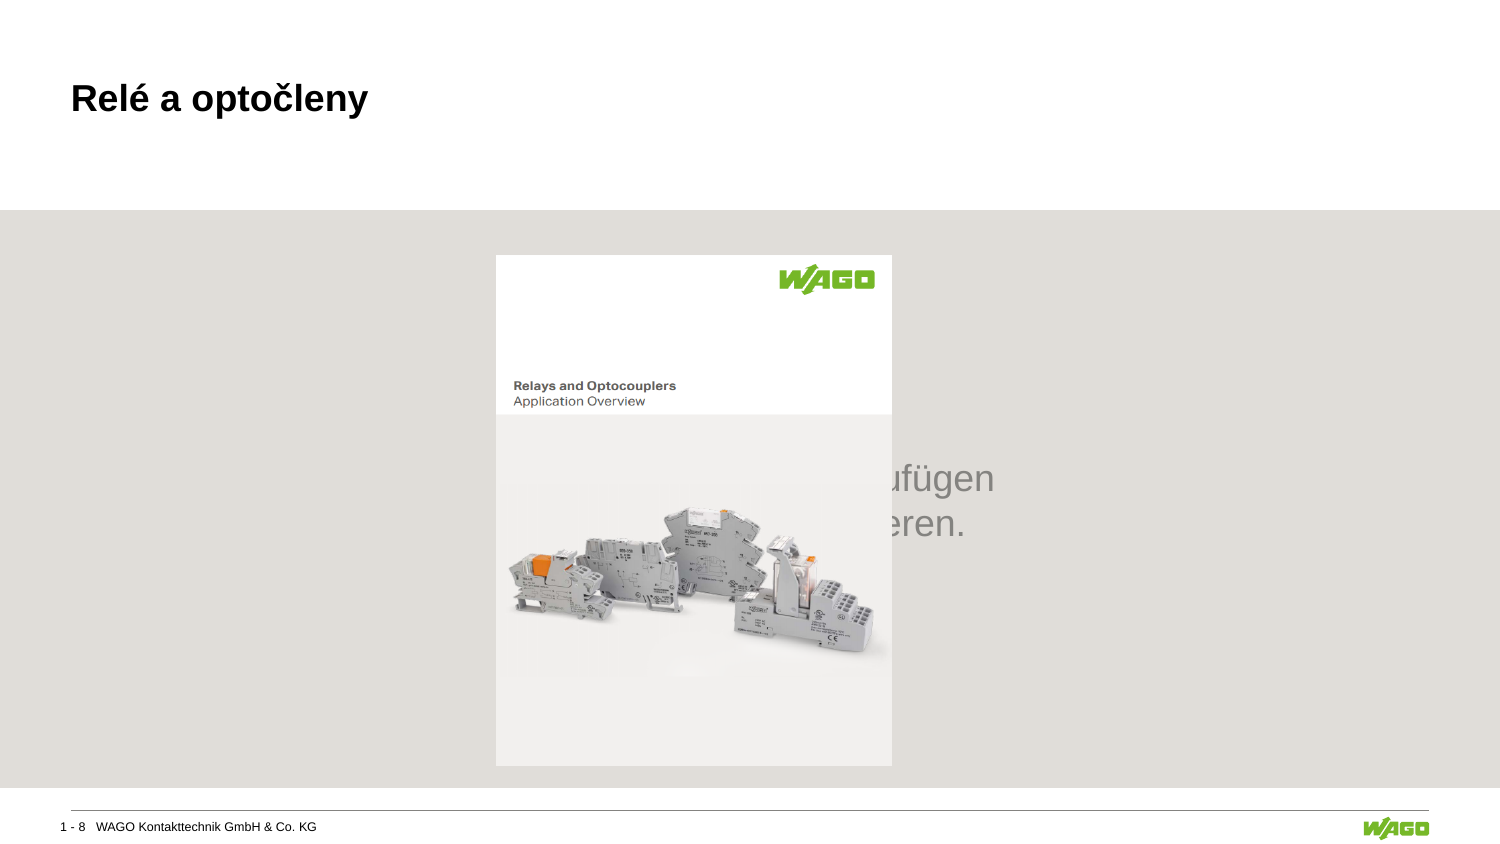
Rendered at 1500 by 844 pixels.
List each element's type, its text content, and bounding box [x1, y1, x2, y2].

picture [0, 209, 1500, 789]
title Relé a optočleny [70, 73, 1430, 208]
